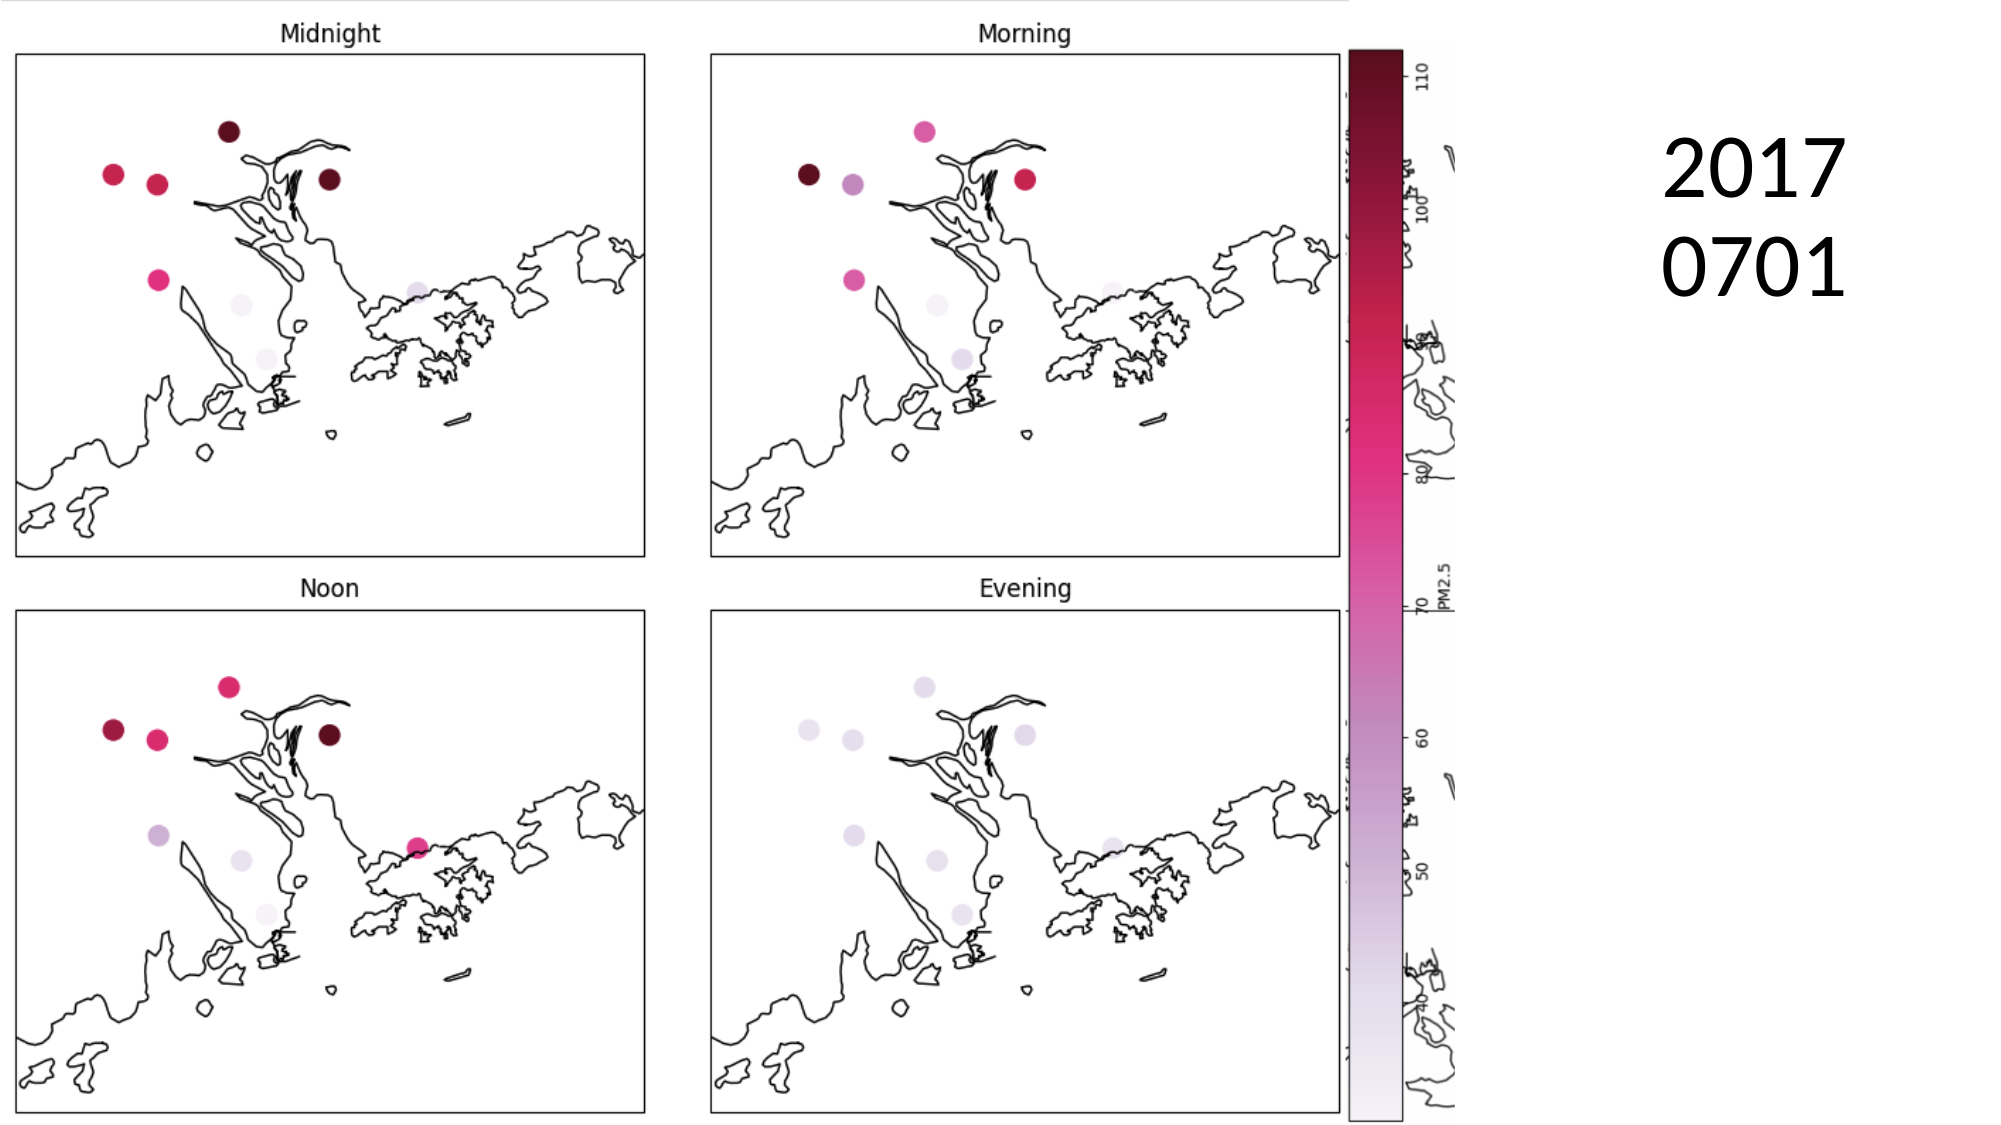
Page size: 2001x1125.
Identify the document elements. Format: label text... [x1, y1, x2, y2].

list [0, 0, 1349, 1125]
picture [859, 47, 1941, 1124]
title 20170701 [1646, 108, 1882, 327]
